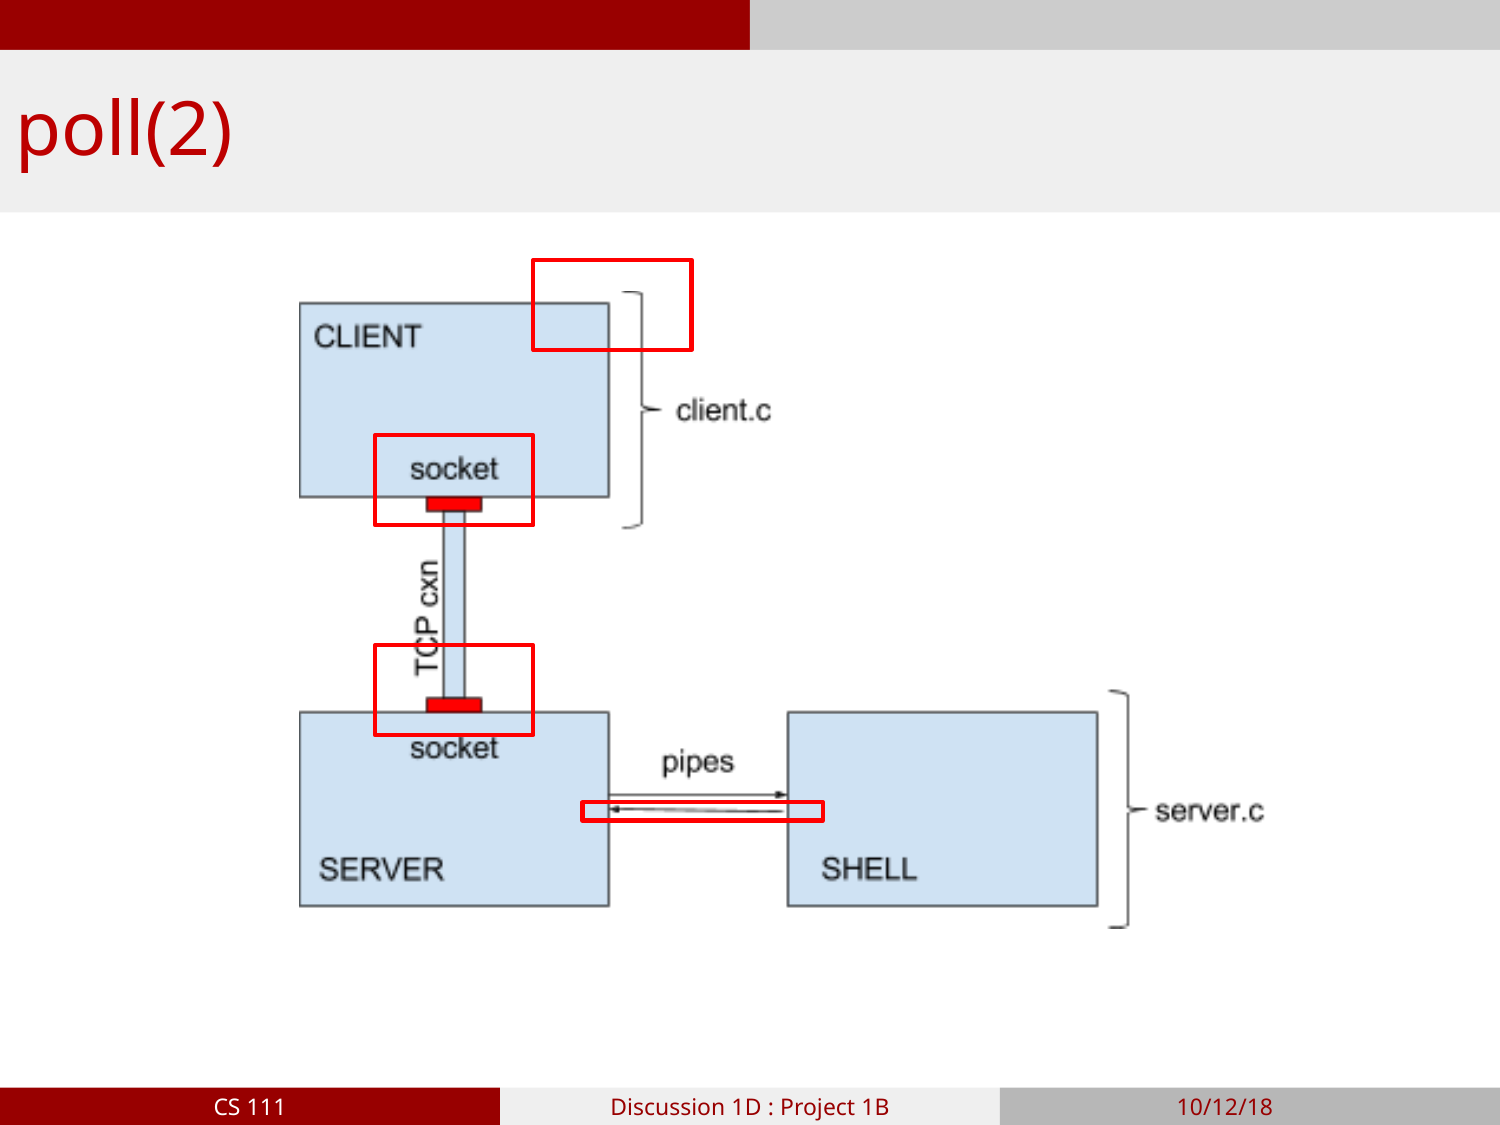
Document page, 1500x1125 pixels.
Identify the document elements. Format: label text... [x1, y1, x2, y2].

text_box poll(2) [0, 43, 1450, 207]
picture [299, 291, 1347, 929]
text_box [531, 258, 694, 290]
